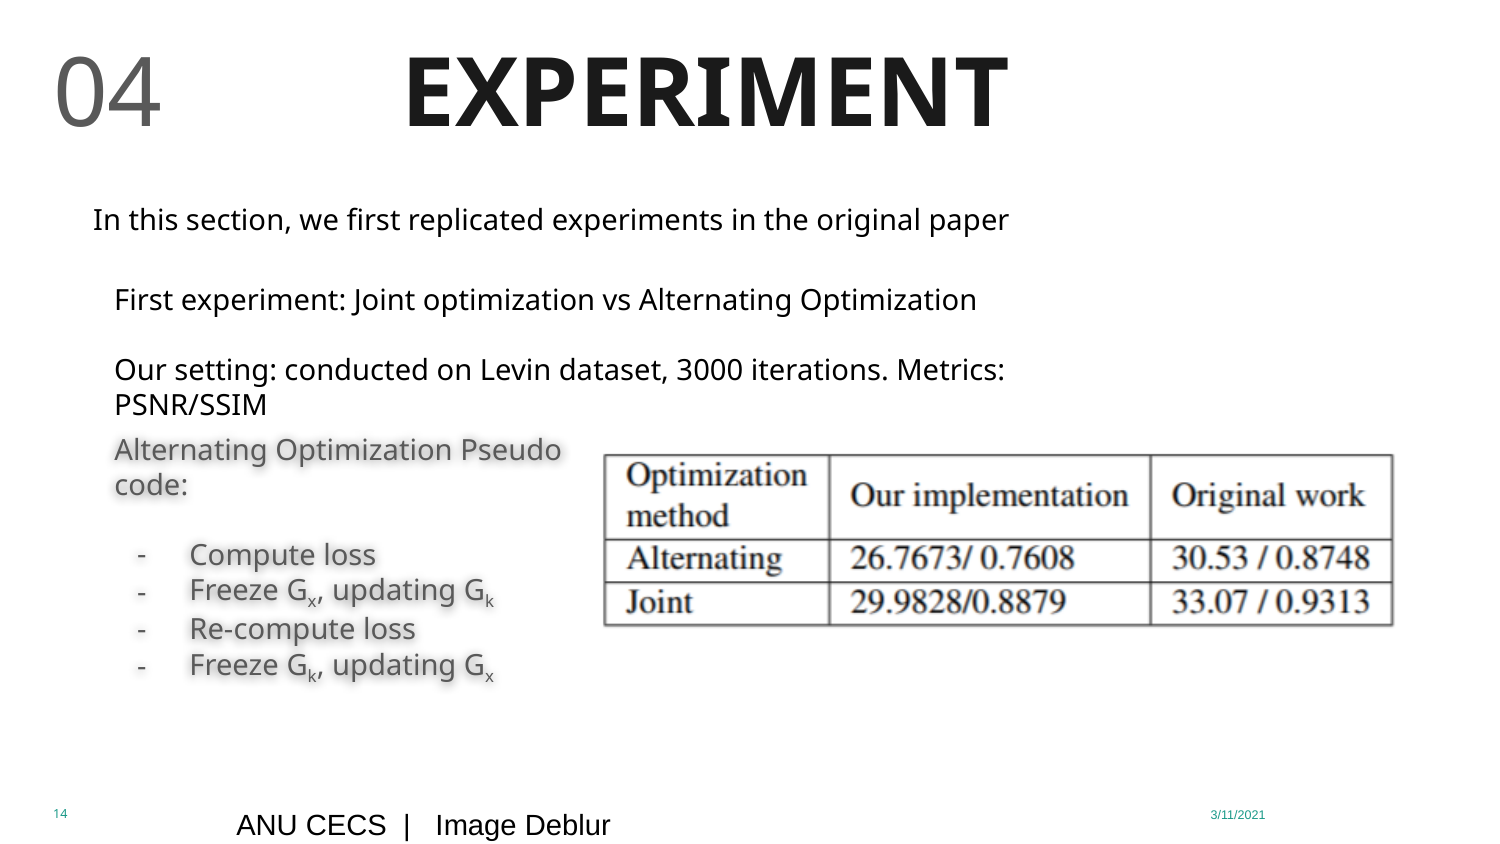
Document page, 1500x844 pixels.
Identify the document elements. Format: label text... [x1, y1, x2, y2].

text_box Alternating Optimization Pseudo code: Compute loss Freeze Gx, updating Gk Re-compute loss Freeze Gk, updating Gx [99, 416, 601, 701]
text_box First experiment: Joint optimization vs Alternating Optimization Our setting: conducted on Levin dataset, 3000 iterations. Metrics: PSNR/SSIM [99, 266, 1073, 437]
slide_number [1210, 806, 1329, 824]
picture [591, 445, 1417, 646]
slide_number ‹#› [53, 806, 113, 824]
footer ANU CECS | Image Deblur [236, 806, 1122, 824]
text_box In this section, we first replicated experiments in the original paper [78, 185, 1052, 251]
list 04 [53, 53, 354, 350]
title EXPERIMENT [401, 53, 1435, 159]
